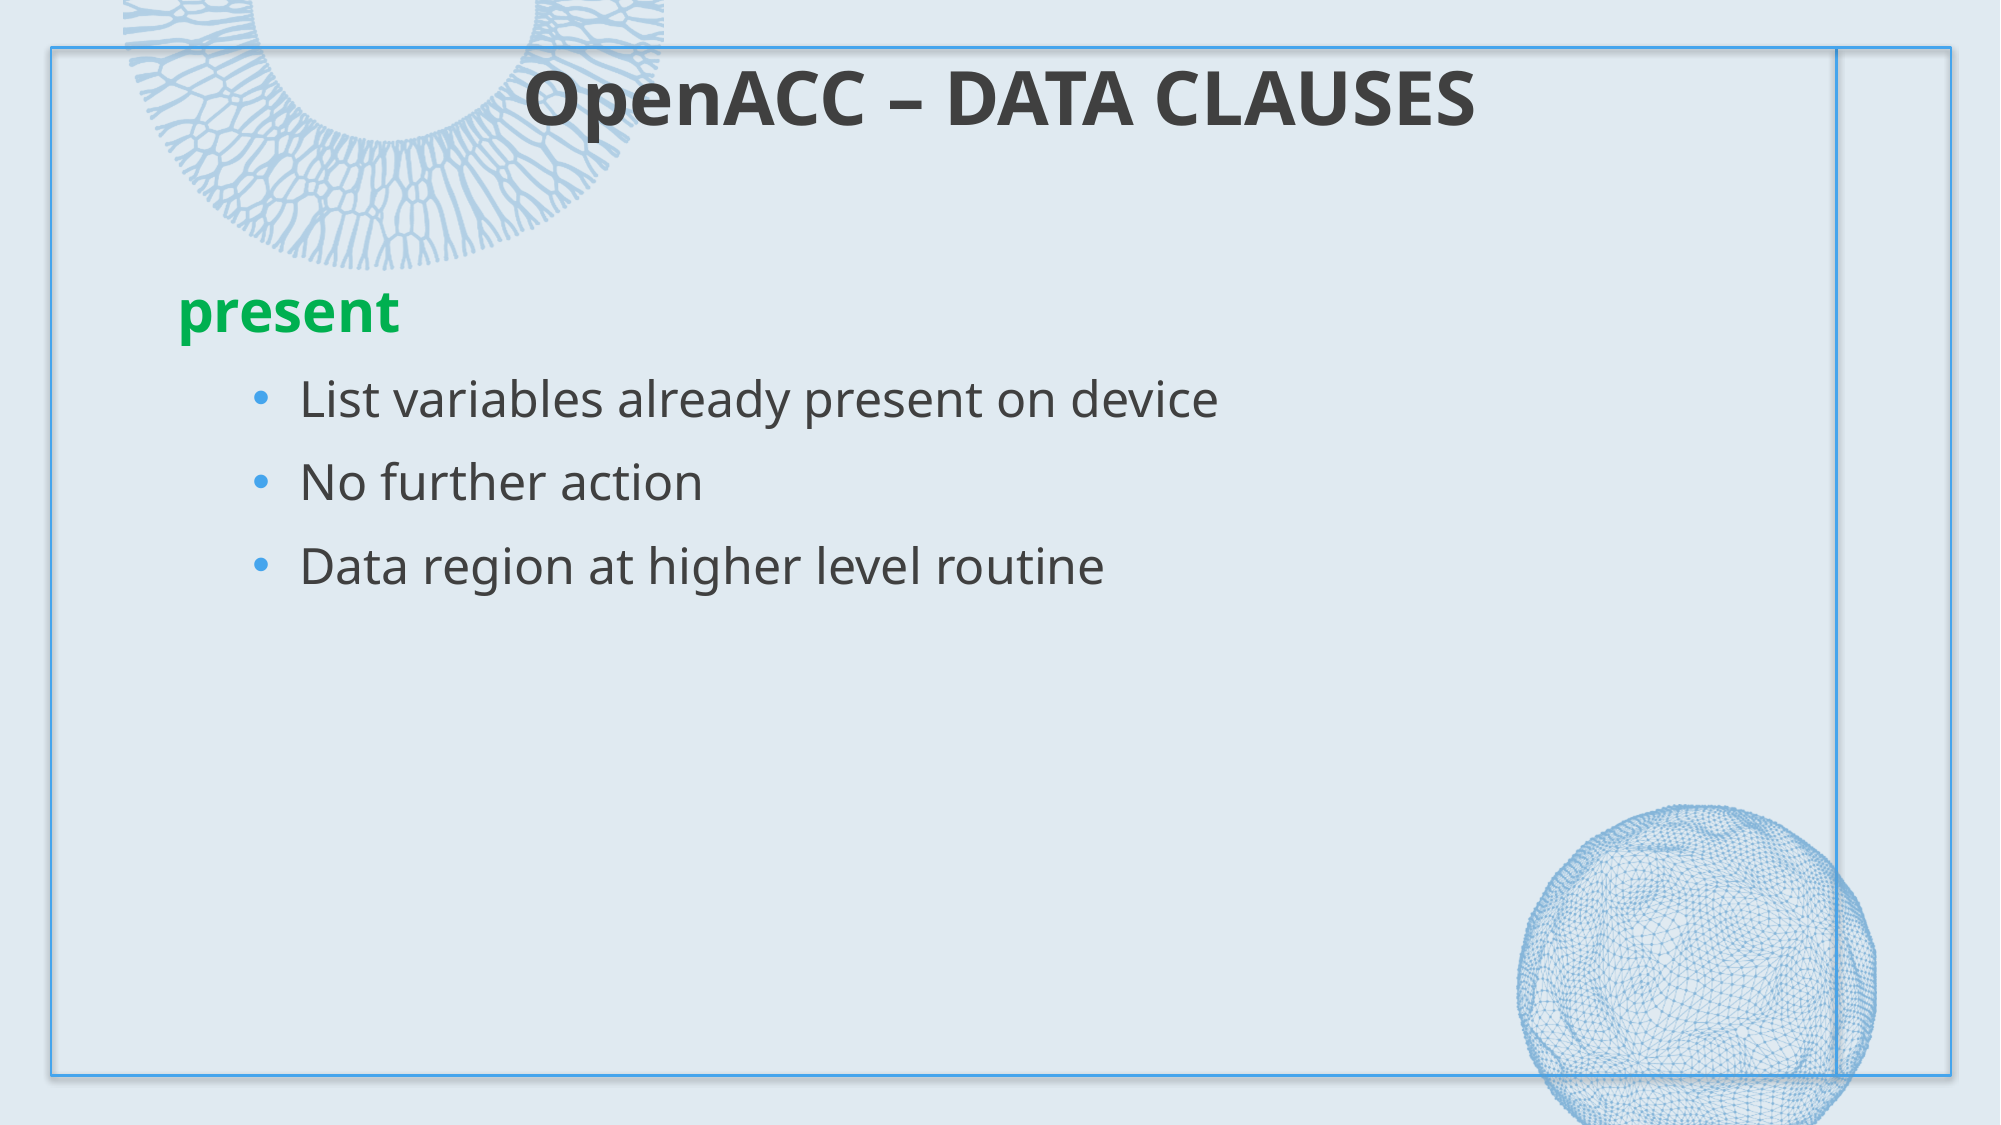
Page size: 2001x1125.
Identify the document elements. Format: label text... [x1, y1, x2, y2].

picture [123, 0, 1877, 1125]
title OpenACC – Data Clauses [236, 52, 1764, 149]
list present List variables already present on device No further action Data region at higher level routine [162, 286, 1521, 895]
